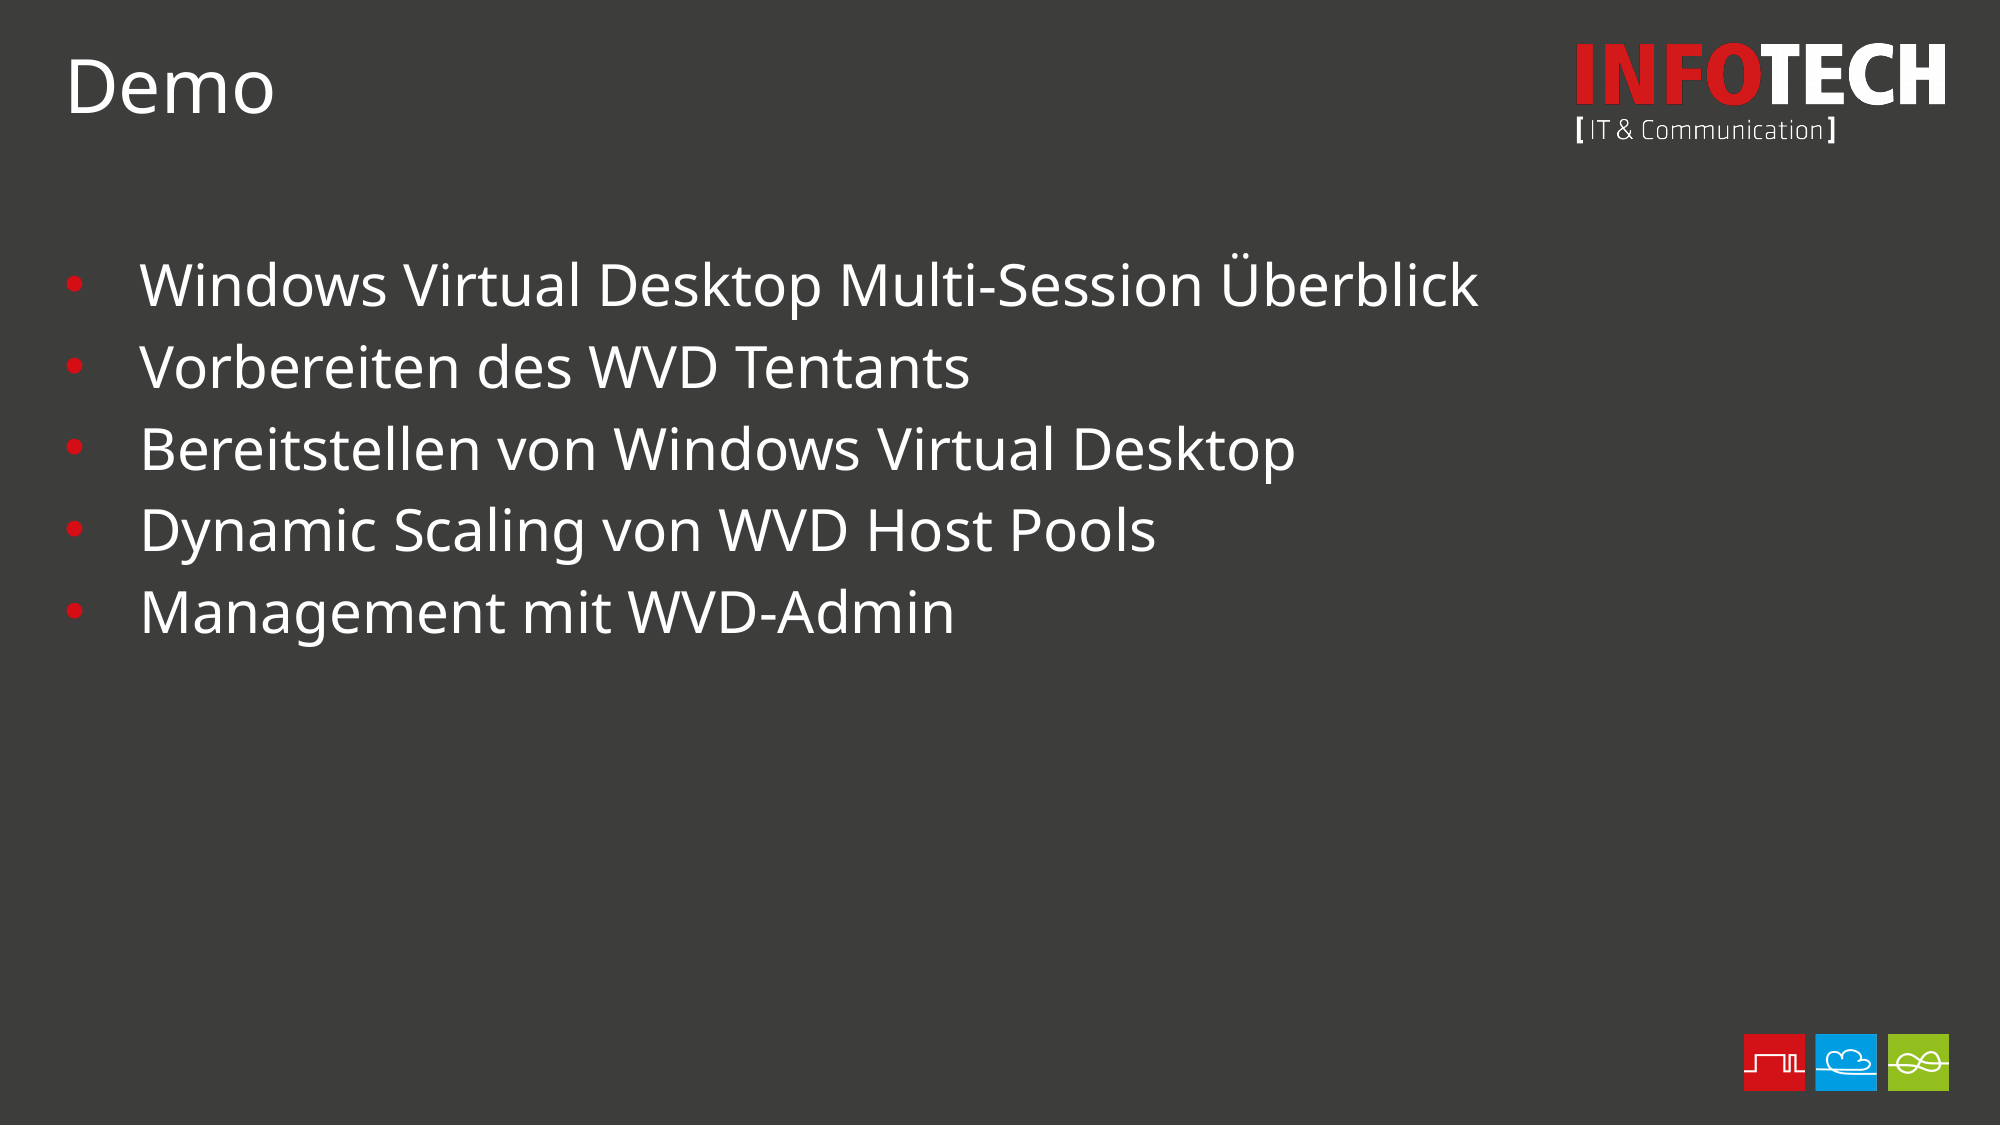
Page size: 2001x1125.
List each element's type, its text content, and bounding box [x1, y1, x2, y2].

picture [1573, 39, 1949, 149]
picture [1843, 1034, 1949, 1091]
list Windows Virtual Desktop Multi-Session Überblick Vorbereiten des WVD Tentants Bereitstellen von Windows Virtual Desktop Dynamic Scaling von WVD Host Pools Management mit WVD-Admin [49, 241, 1947, 1011]
picture [1744, 1034, 1864, 1091]
list Demo [49, 39, 1389, 199]
